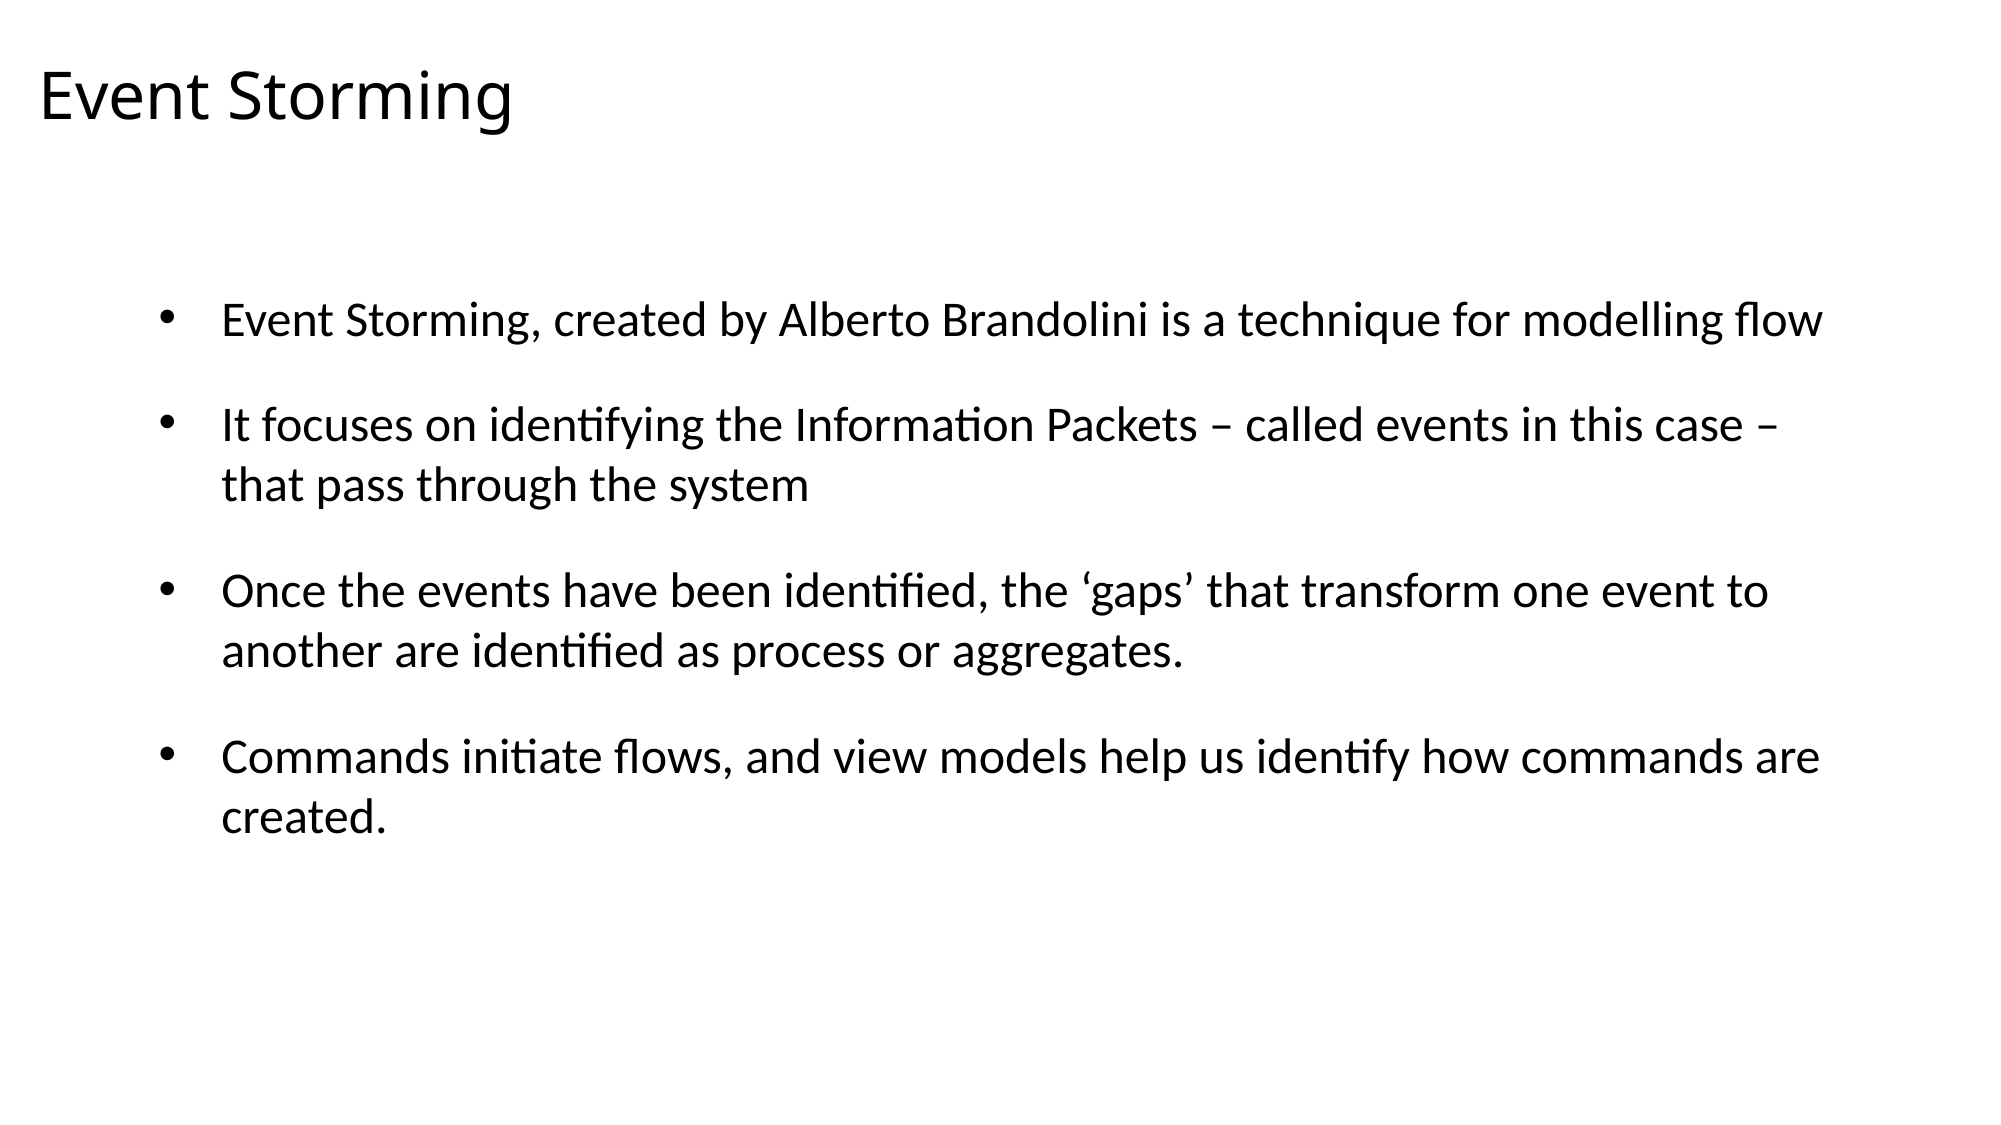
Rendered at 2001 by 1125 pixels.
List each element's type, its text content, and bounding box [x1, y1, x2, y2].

title Event Storming [23, 54, 1863, 143]
text_box Event Storming, created by Alberto Brandolini is a technique for modelling flow [143, 279, 1863, 354]
text_box Commands initiate flows, and view models help us identify how commands are created. [143, 716, 1840, 851]
text_box It focuses on identifying the Information Packets – called events in this case – that pass through the system [143, 384, 1840, 520]
text_box Once the events have been identified, the ‘gaps’ that transform one event to another are identified as process or aggregates. [143, 550, 1840, 685]
